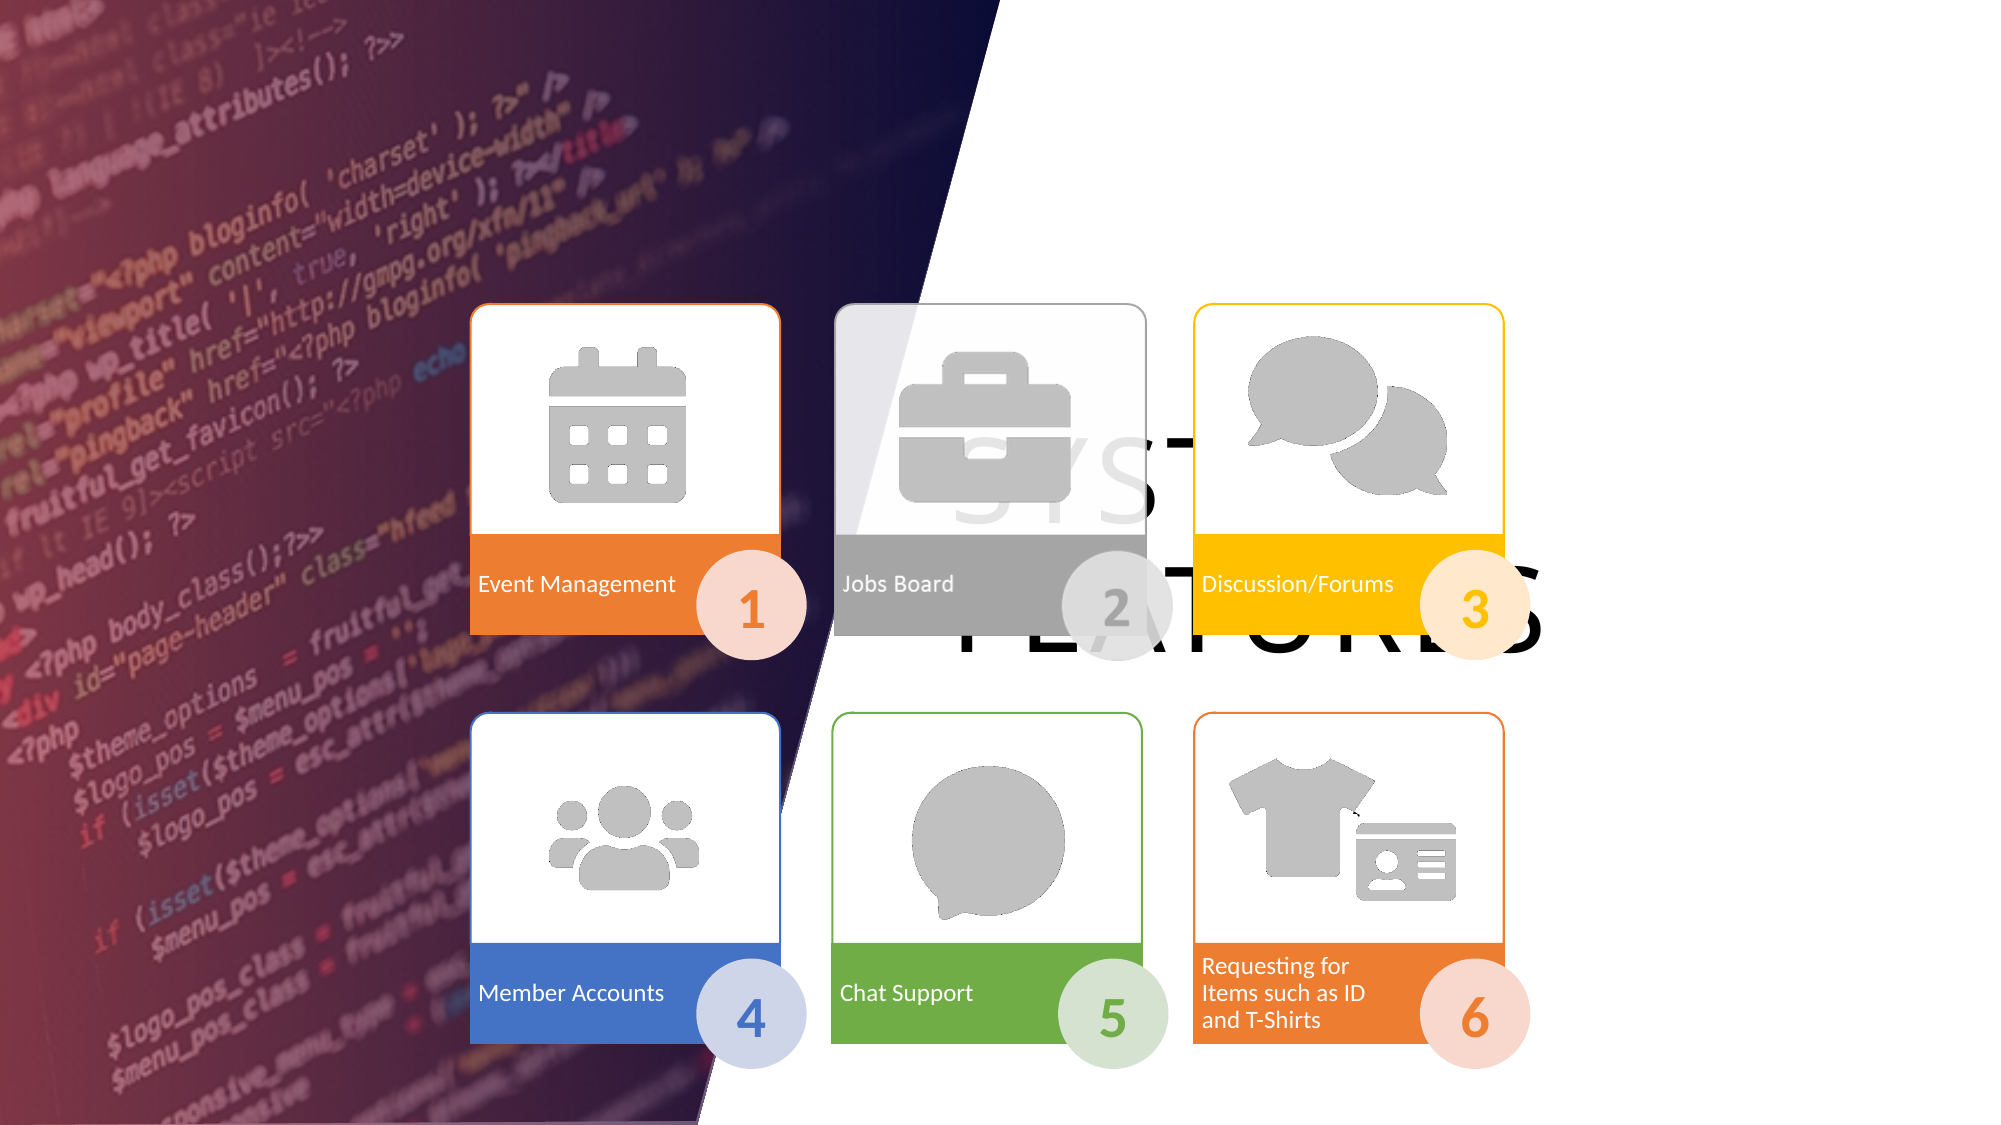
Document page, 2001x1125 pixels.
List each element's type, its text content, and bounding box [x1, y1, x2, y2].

title SYSTEM FEATURES [1530, 413, 1958, 686]
picture [0, 0, 1000, 1125]
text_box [470, 303, 1530, 1068]
